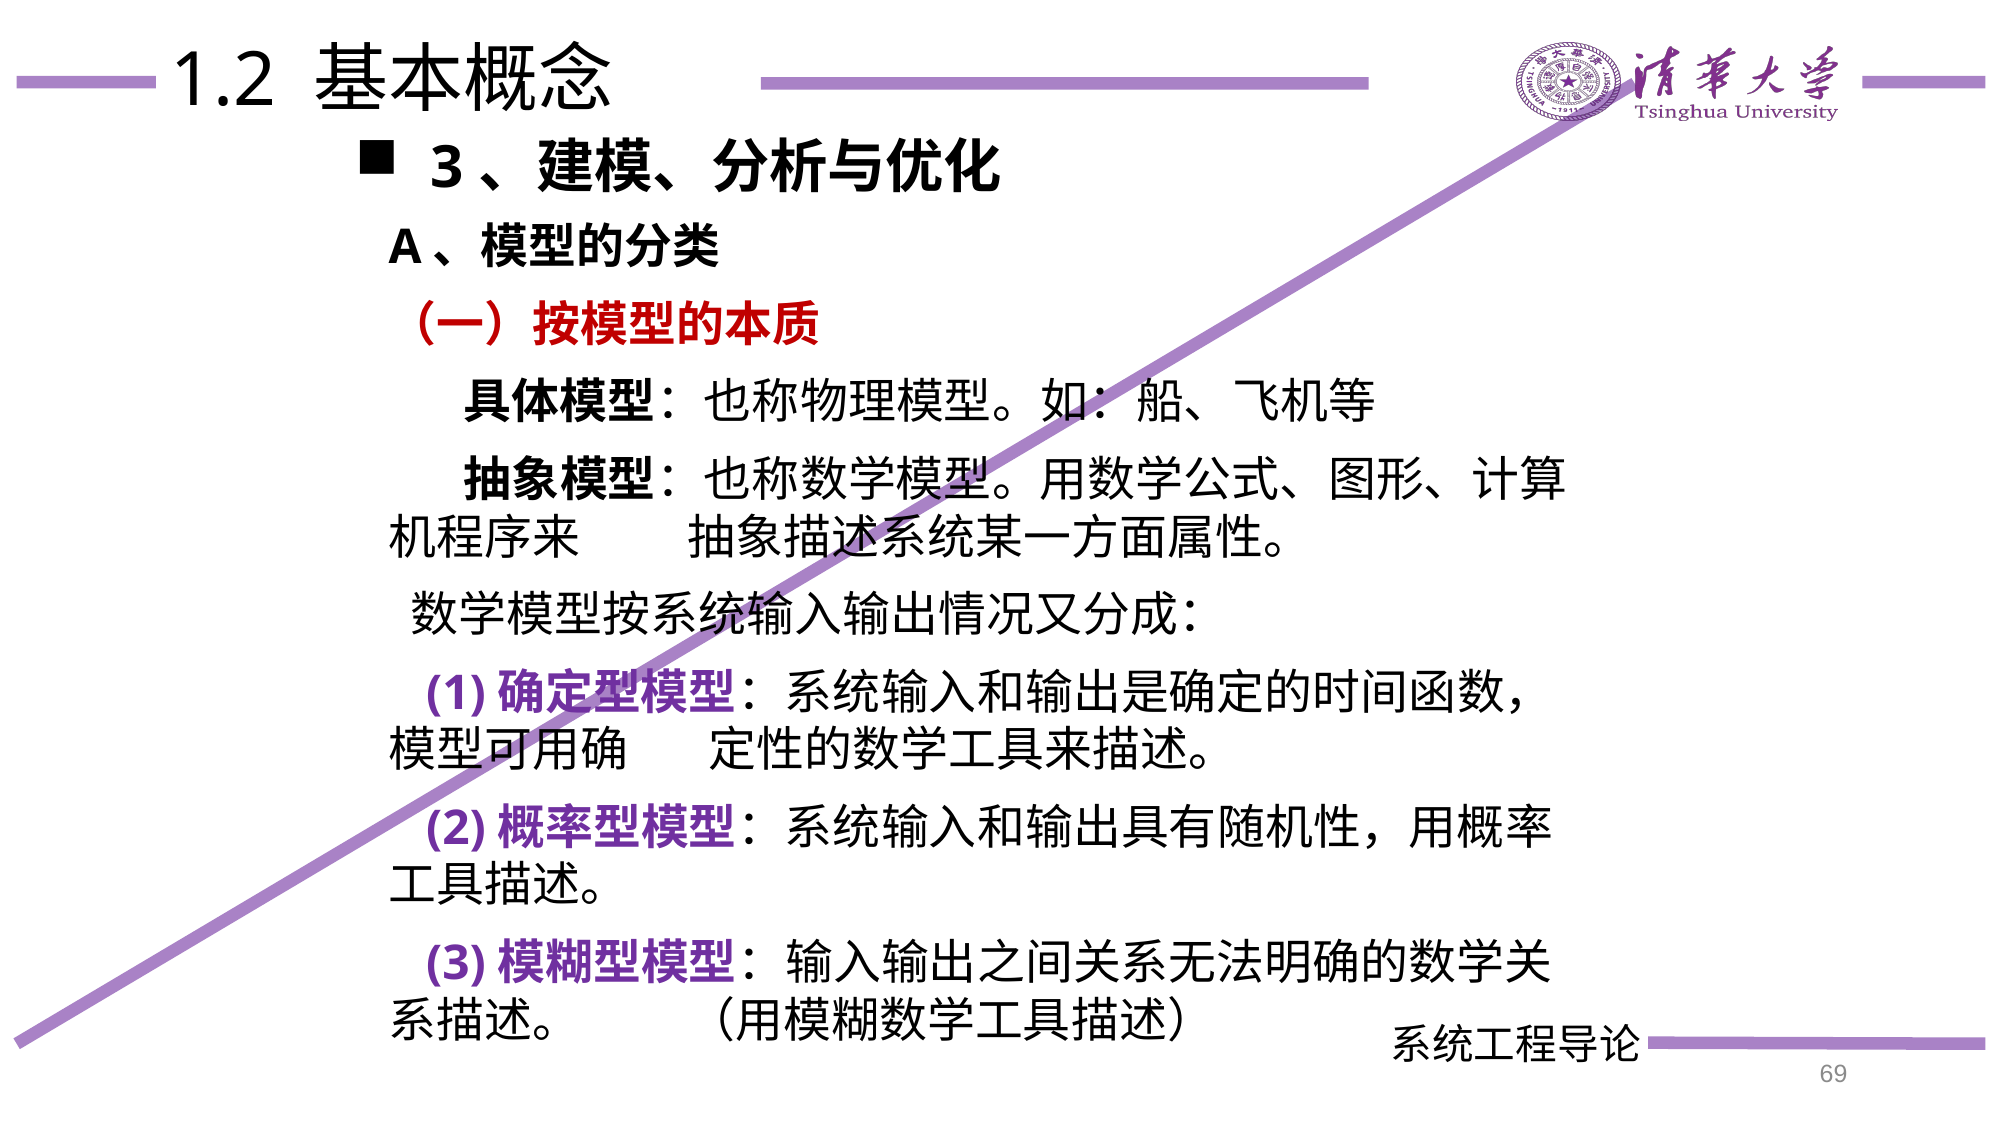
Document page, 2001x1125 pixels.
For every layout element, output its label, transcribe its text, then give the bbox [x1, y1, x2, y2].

title 1.2 基本概念 [155, 0, 1881, 190]
text_box A、模型的分类 （一）按模型的本质 具体模型：也称物理模型。如：船、飞机等 抽象模型：也称数学模型。用数学公式、图形、计算机程序来 抽象描述系统某一方面属性。 数学模型按系统输入输出情况又分成： (1)确定型模型：系统输入和输出是确定的时间函数，模型可用确 定性的数学工具来描述。 (2)概率型模型：系统输入和输出具有随机性，用概率工具描述。 (3)模糊型模型：输入输出之间关系无法明确的数学关系描述。 （用模糊数学工具描述） [373, 208, 1599, 1059]
text_box 3、建模、分析与优化 [341, 129, 1018, 208]
slide_number 69 [1412, 1042, 1863, 1103]
